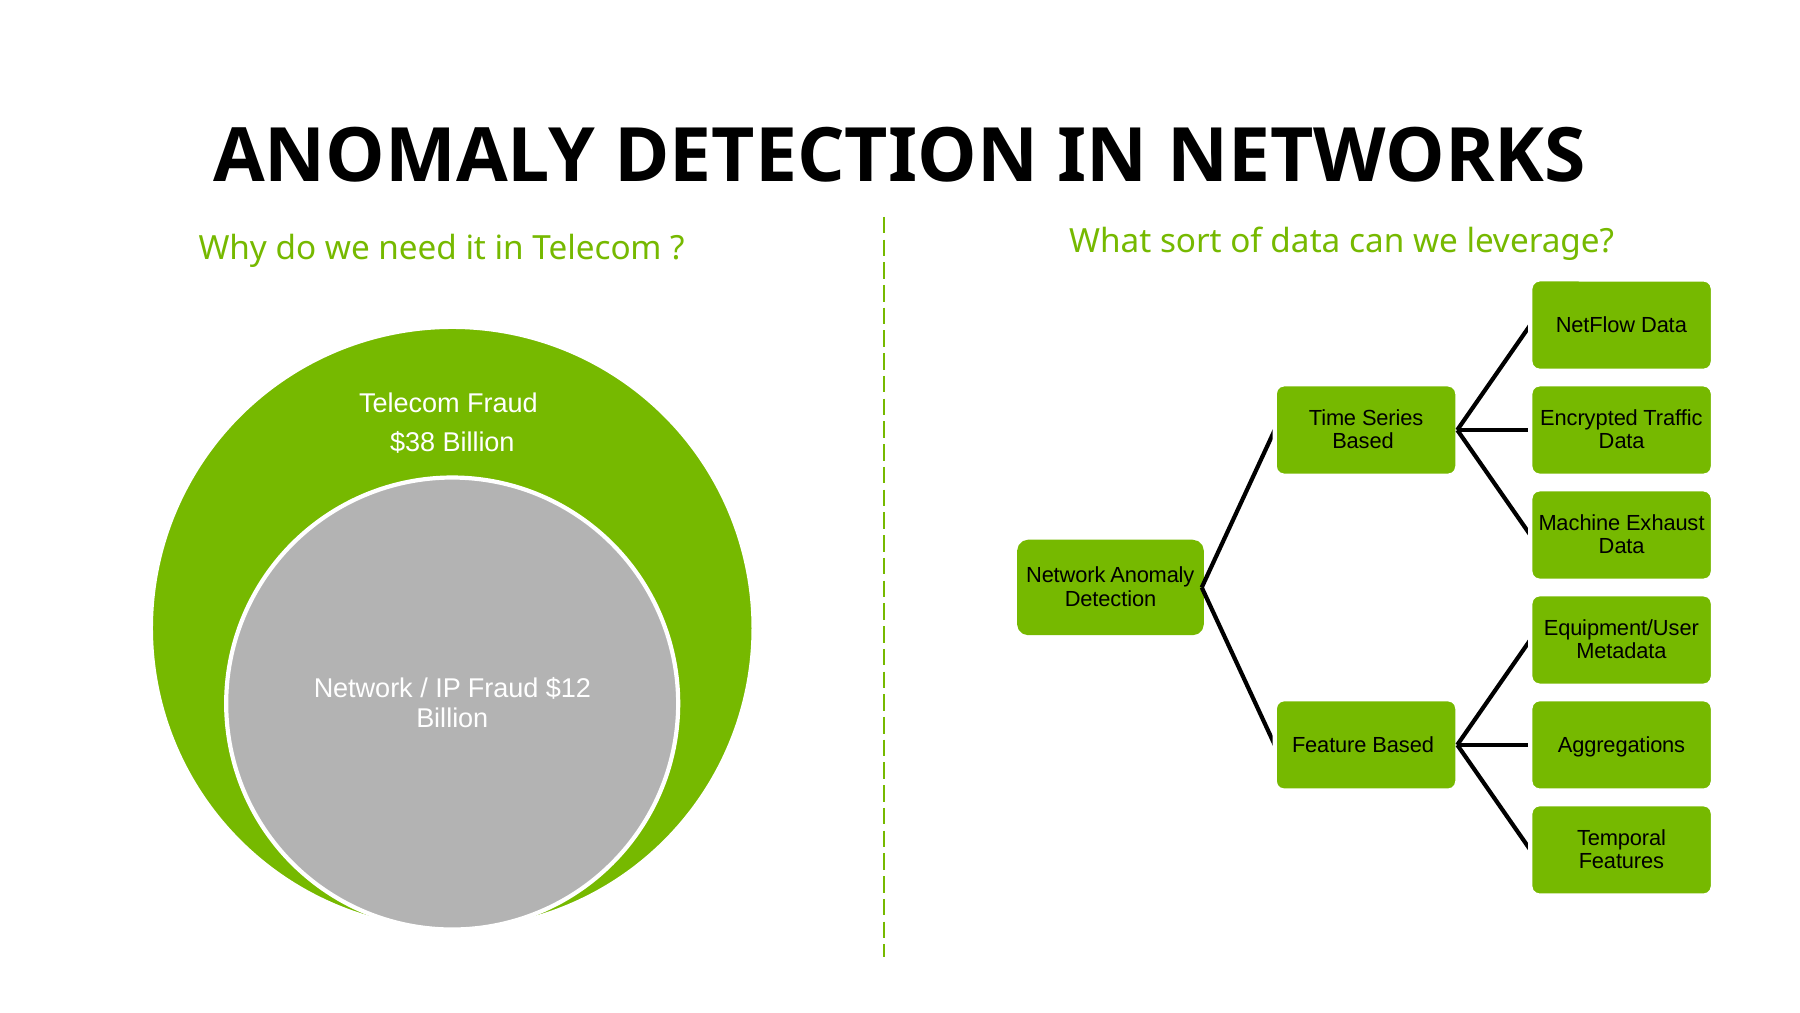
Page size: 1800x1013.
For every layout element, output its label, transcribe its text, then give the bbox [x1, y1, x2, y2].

text_box What sort of data can we leverage? [899, 216, 1785, 303]
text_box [150, 326, 754, 930]
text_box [1018, 279, 1714, 896]
title ANOMALY DETECTION IN NETWORKS [81, 108, 1719, 206]
text_box Why do we need it in Telecom ? [0, 222, 880, 310]
